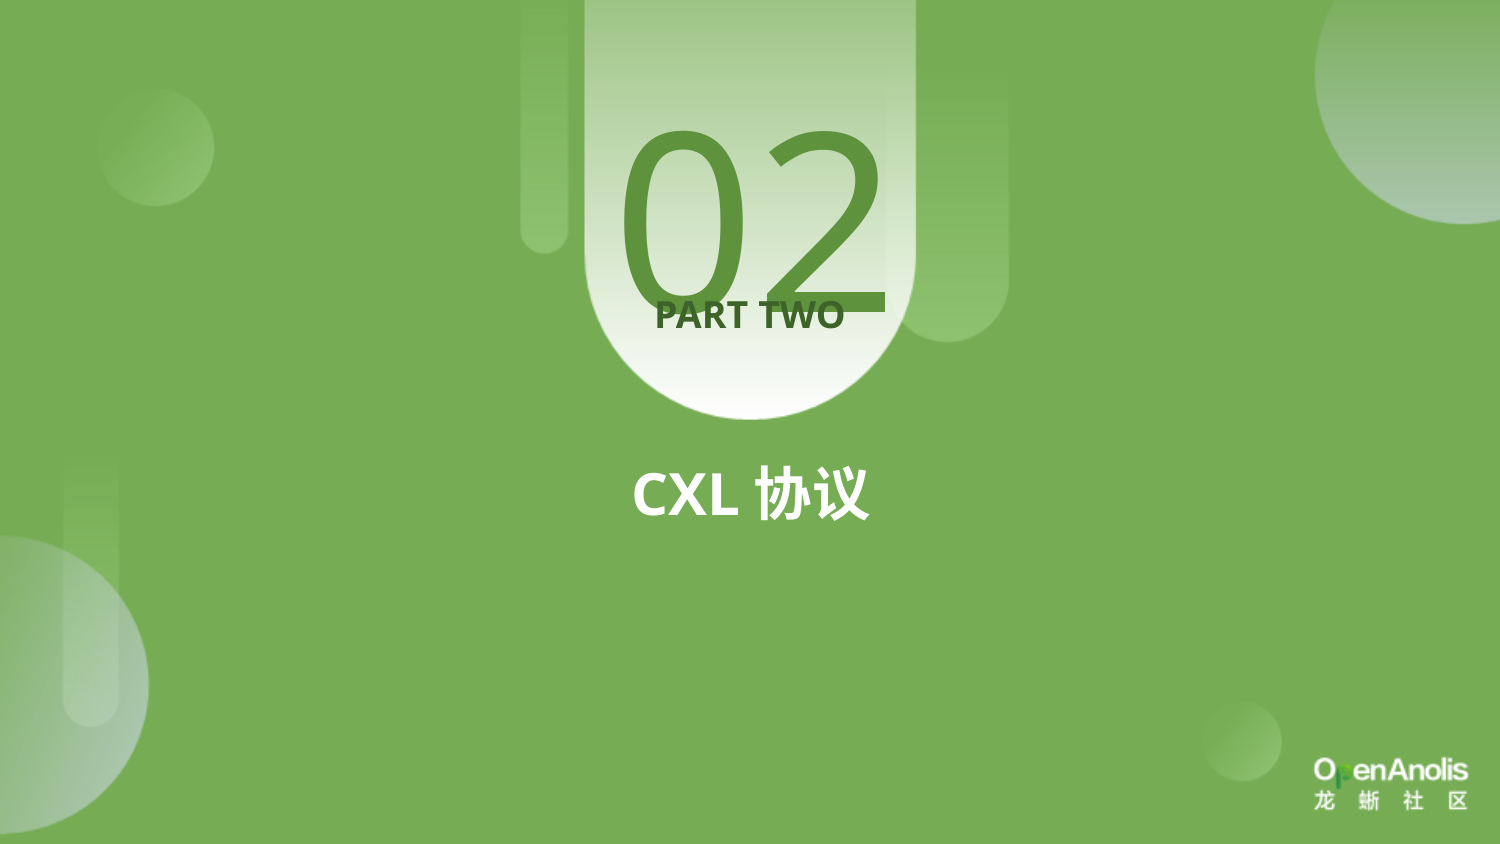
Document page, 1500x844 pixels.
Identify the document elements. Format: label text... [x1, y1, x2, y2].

text_box CXL协议 [471, 449, 1030, 535]
text_box 02 [583, 54, 928, 283]
picture [0, 0, 1500, 844]
text_box PART TWO [549, 283, 951, 344]
text_box 02 [583, 344, 928, 370]
